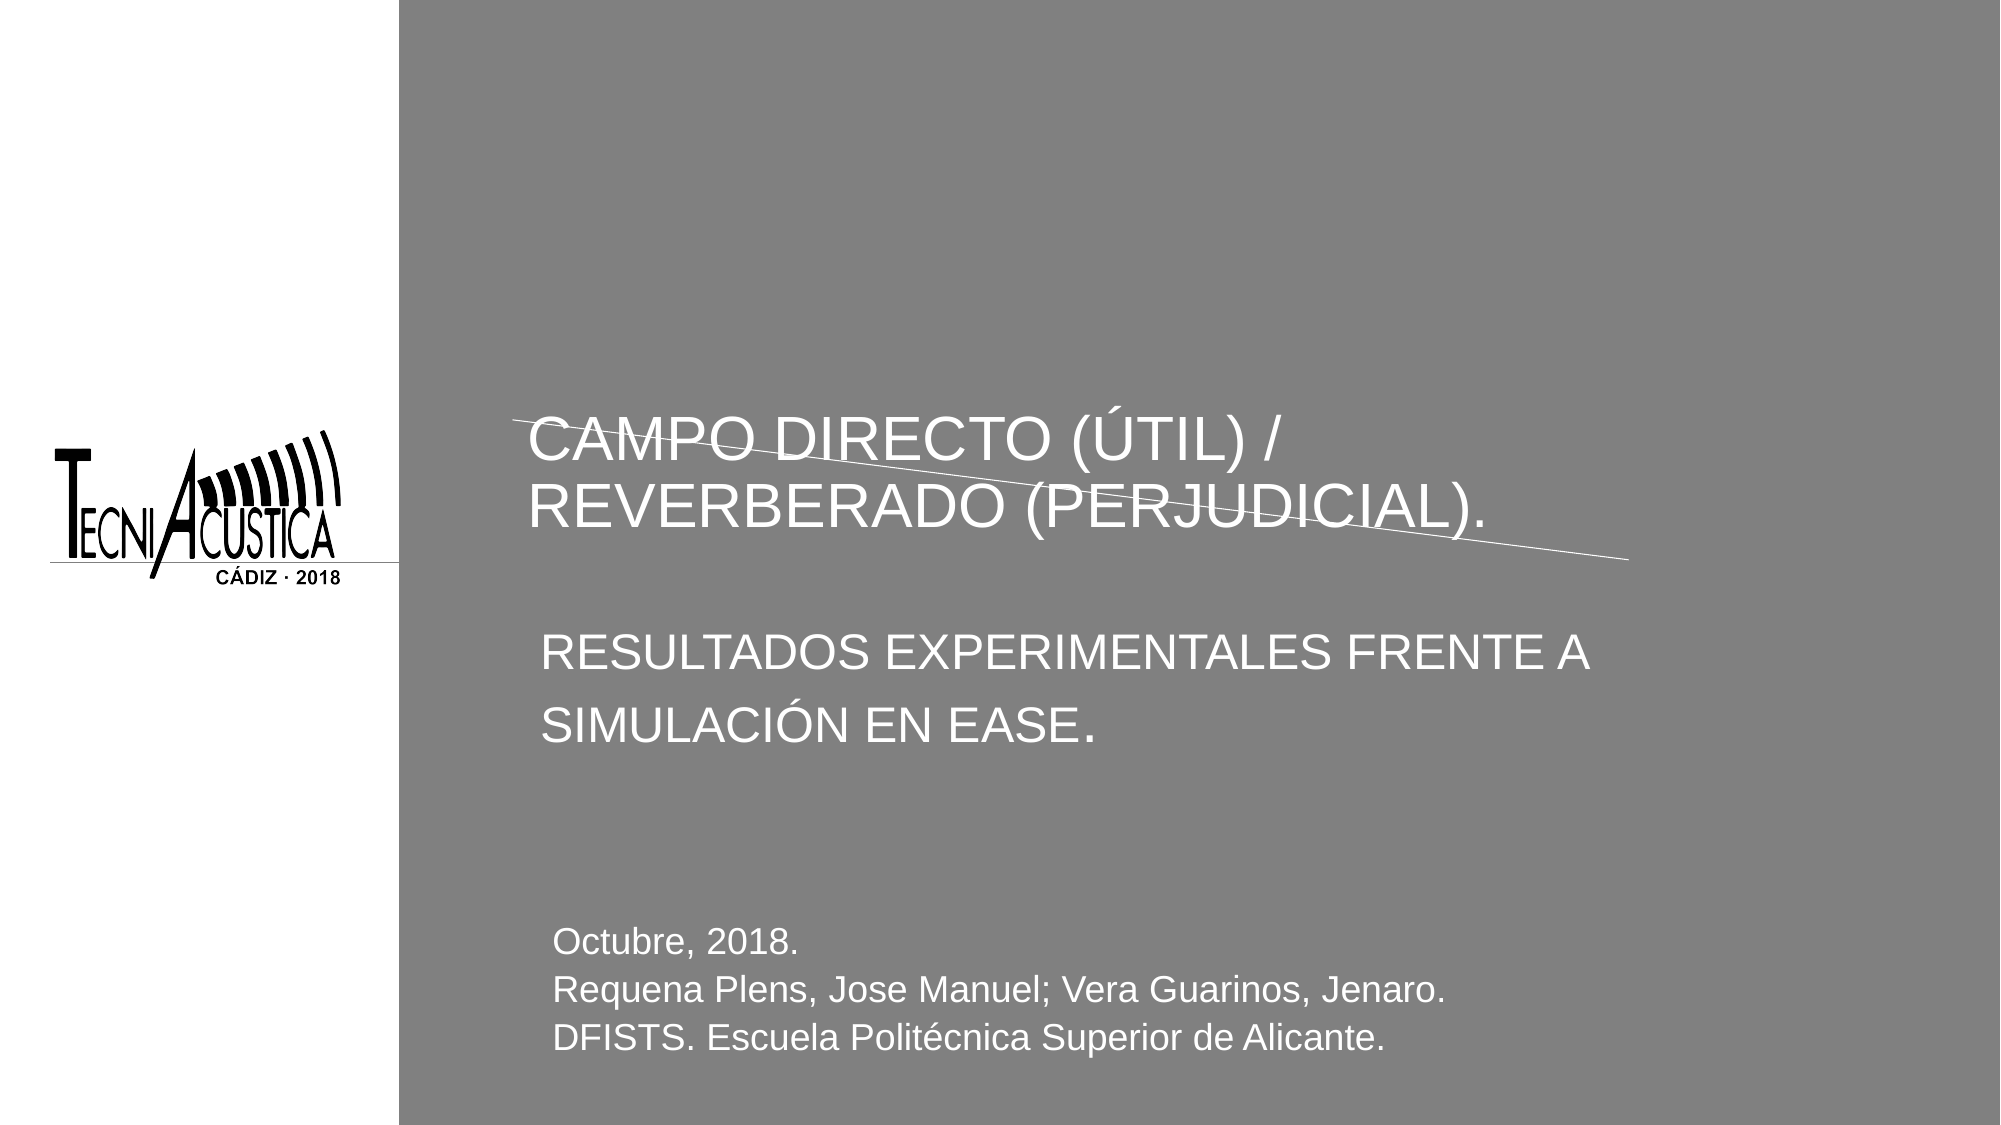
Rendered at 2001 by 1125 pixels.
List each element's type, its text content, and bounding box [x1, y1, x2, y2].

subtitle RESULTADOS EXPERIMENTALES FRENTE A SIMULACIÓN EN EASE. [525, 612, 1625, 825]
picture [50, 421, 350, 595]
text_box CAMPO DIRECTO (ÚTIL) / REVERBERADO (PERJUDICIAL). [512, 398, 1625, 550]
list Octubre, 2018. Requena Plens, Jose Manuel; Vera Guarinos, Jenaro. DFISTS. Escuela Politécnica Superior de Alicante. [537, 915, 1625, 1096]
